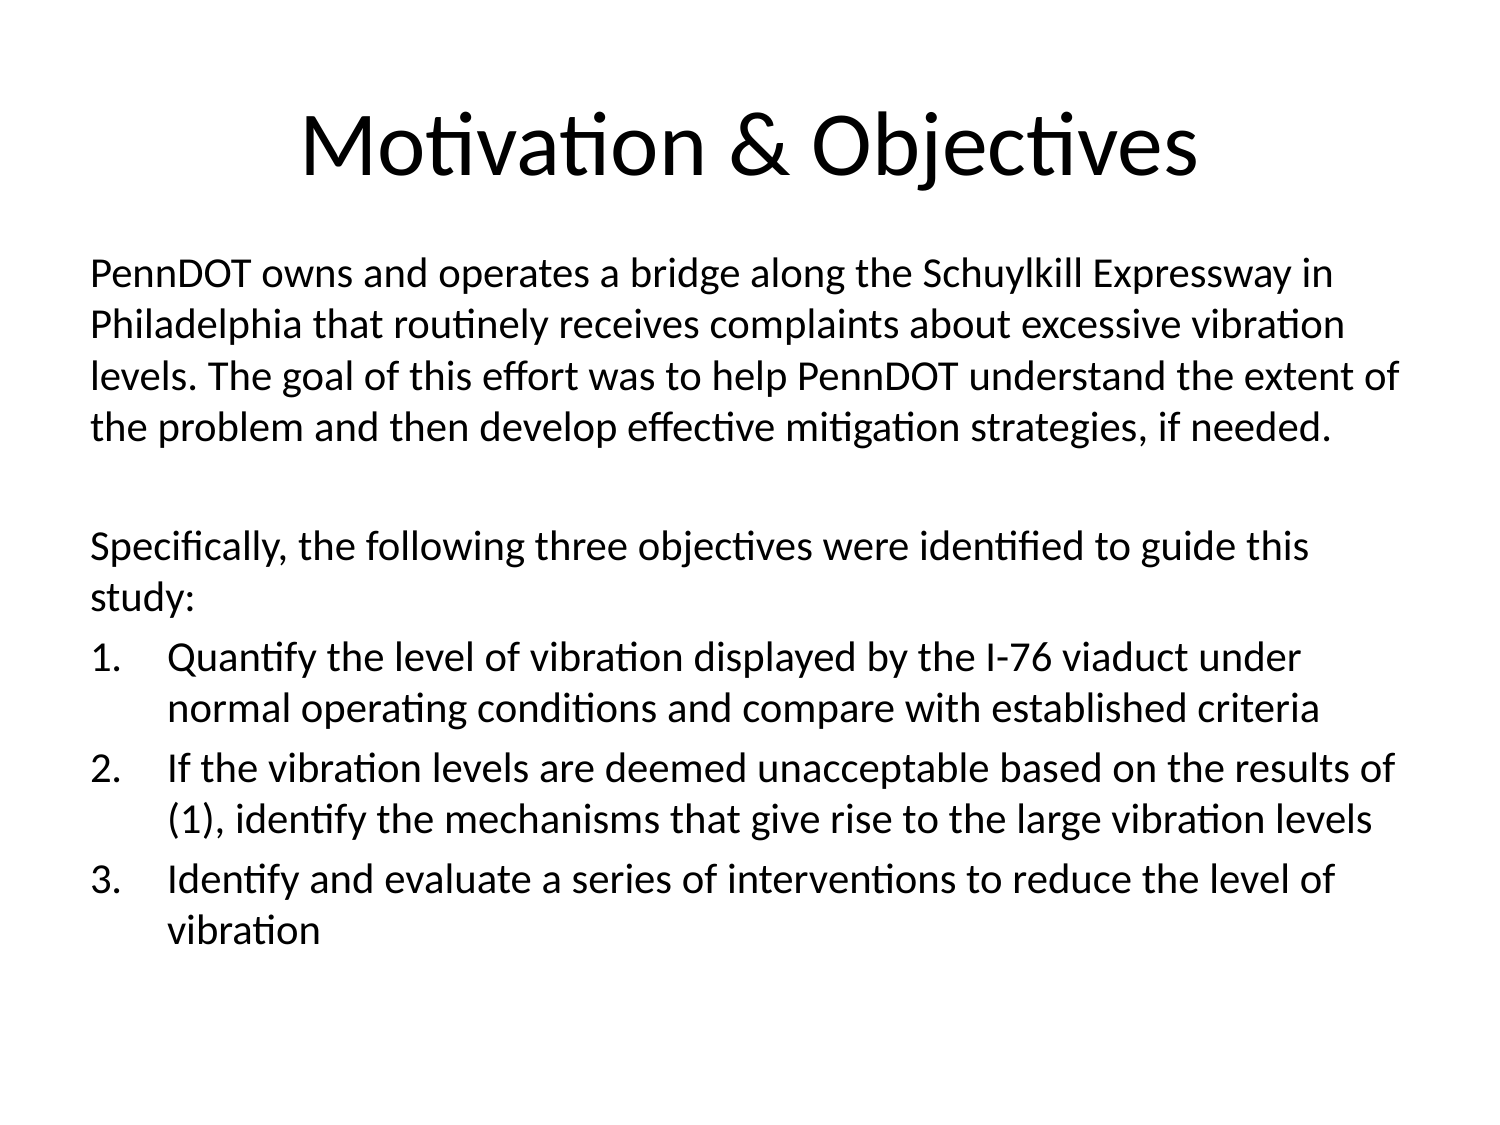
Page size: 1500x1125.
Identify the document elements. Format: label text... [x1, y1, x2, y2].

list PennDOT owns and operates a bridge along the Schuylkill Expressway in Philadelphia that routinely receives complaints about excessive vibration levels. The goal of this effort was to help PennDOT understand the extent of the problem and then develop effective mitigation strategies, if needed. Specifically, the following three objectives were identified to guide this study: Quantify the level of vibration displayed by the I-76 viaduct under normal operating conditions and compare with established criteria If the vibration levels are deemed unacceptable based on the results of (1), identify the mechanisms that give rise to the large vibration levels Identify and evaluate a series of interventions to reduce the level of vibration [75, 237, 1425, 1050]
title Motivation & Objectives [75, 45, 1425, 233]
